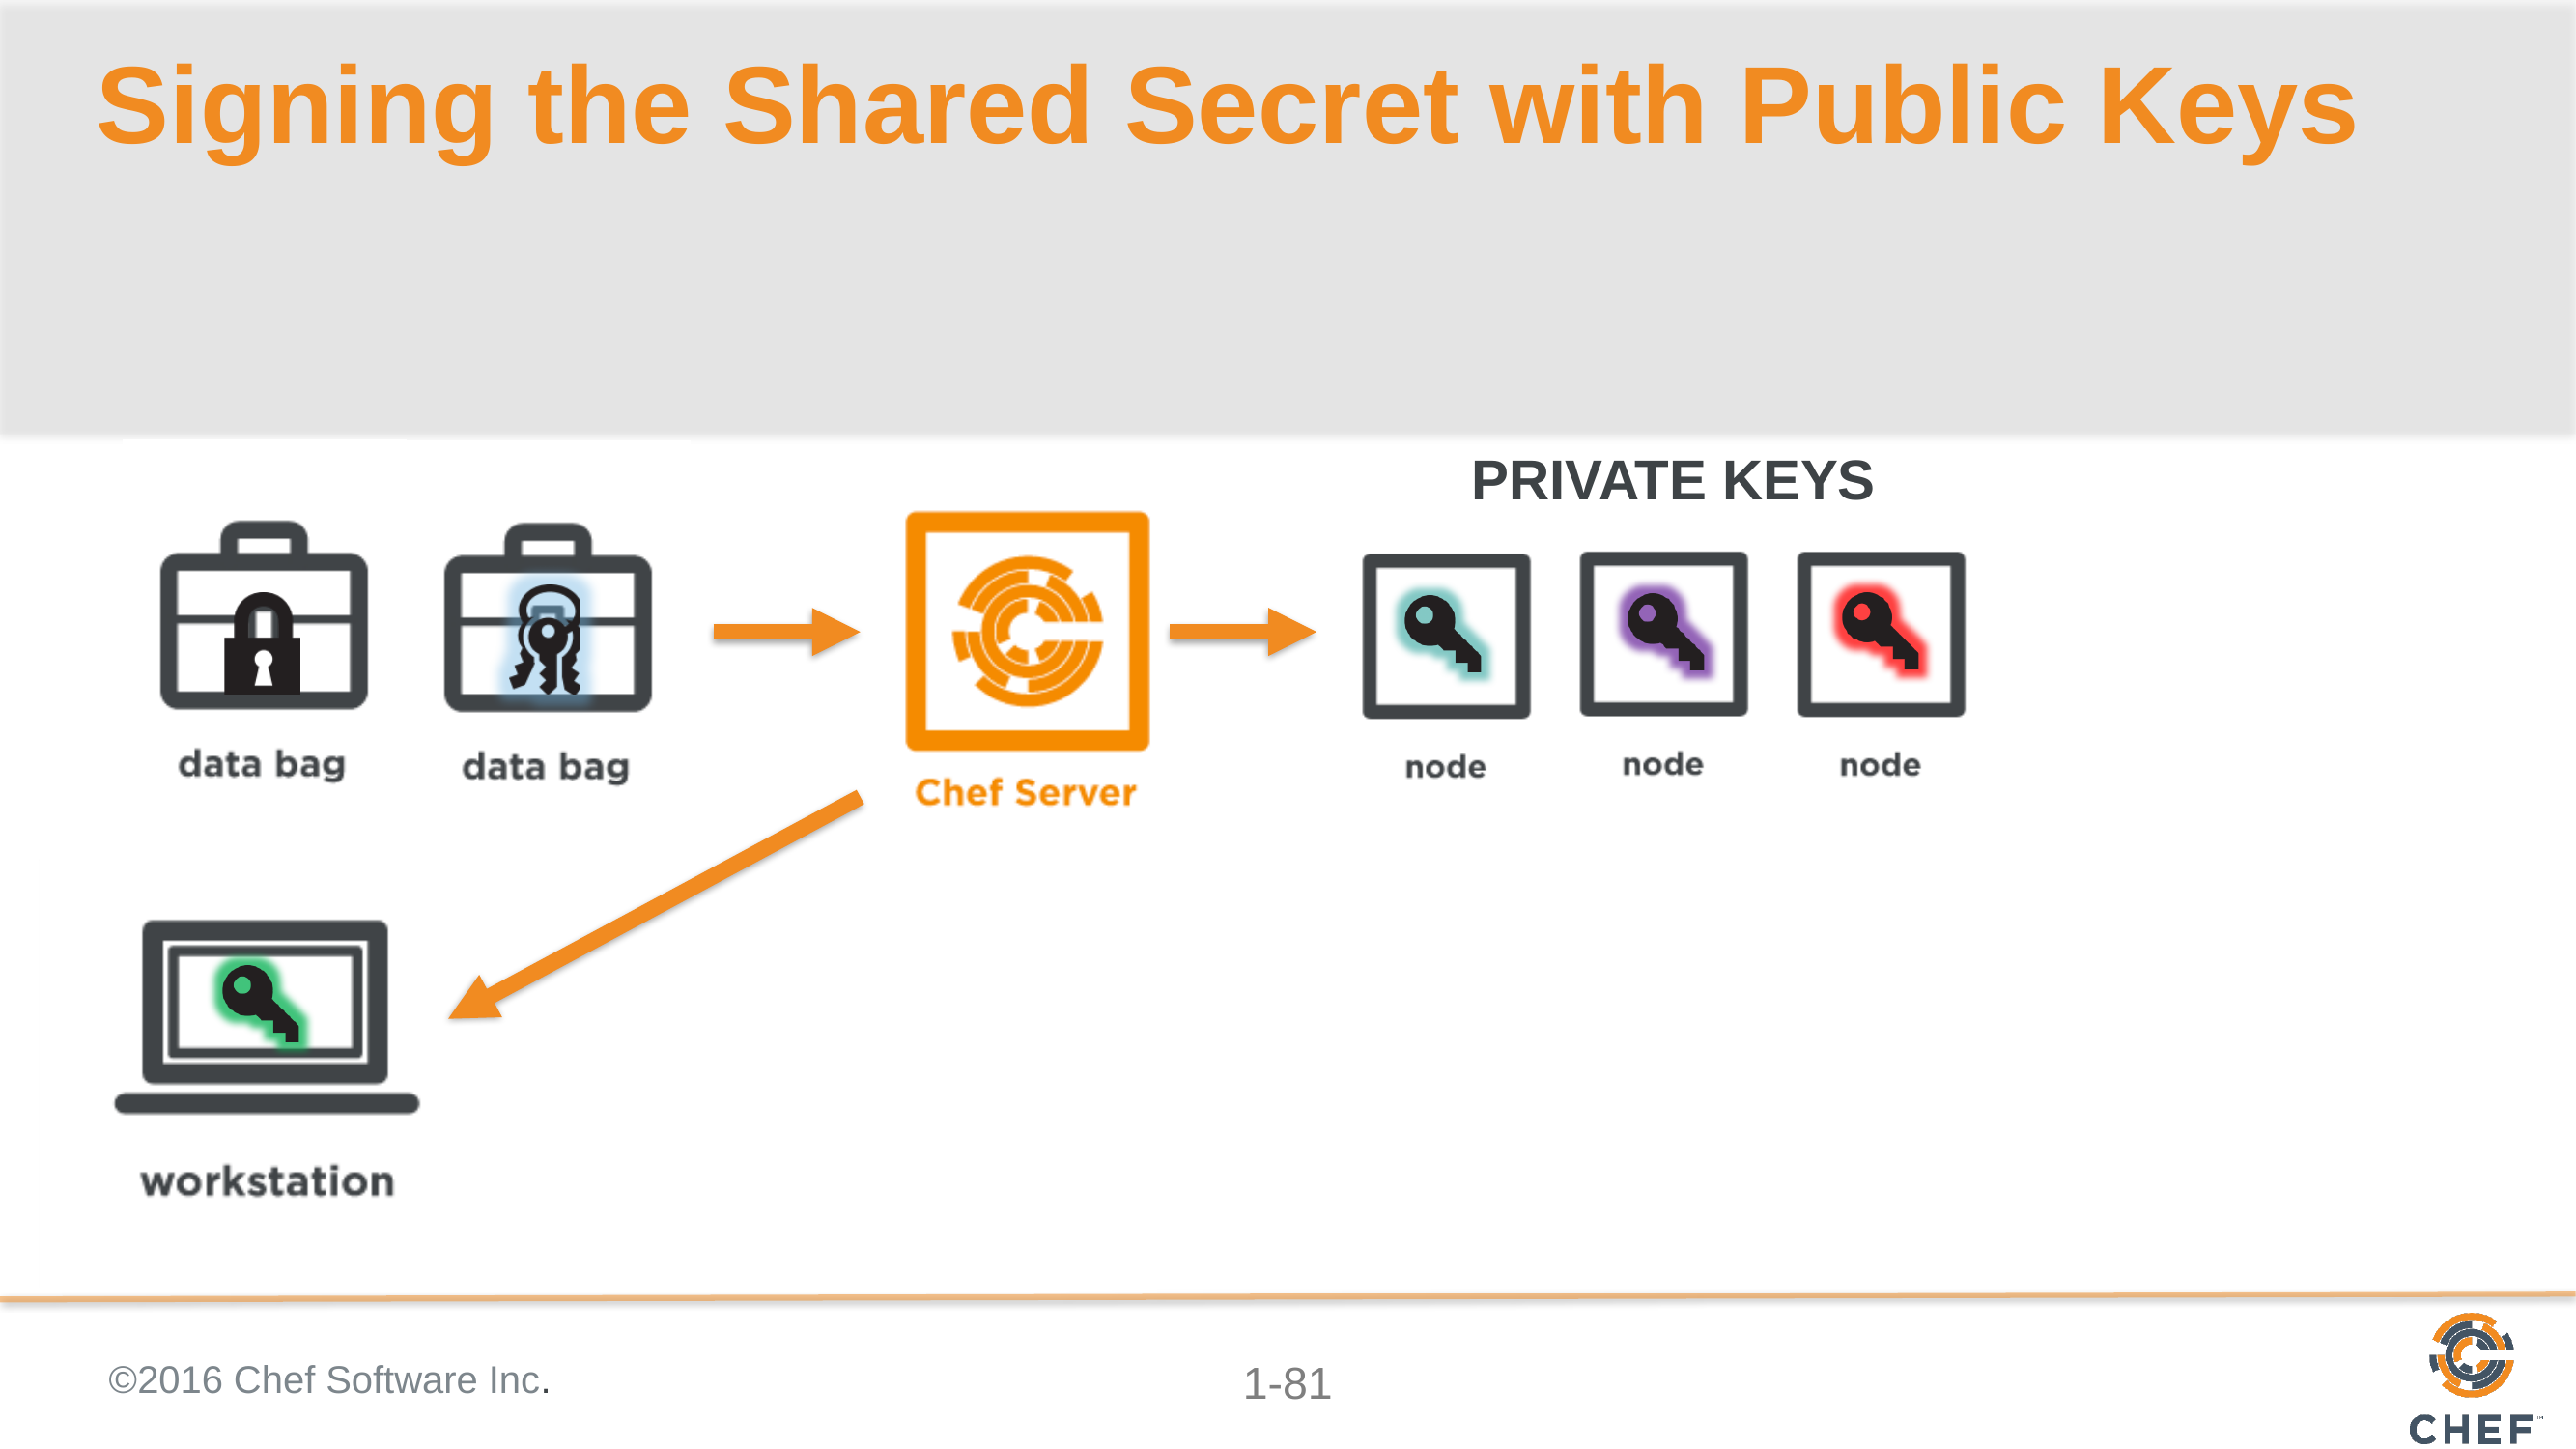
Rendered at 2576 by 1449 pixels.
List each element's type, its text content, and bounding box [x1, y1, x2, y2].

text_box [447, 796, 862, 1019]
text_box PRIVATE KEYS [1368, 429, 1979, 497]
picture [122, 438, 692, 828]
picture [1316, 496, 2016, 826]
title Signing the Shared Secret with Public Keys [96, 48, 2463, 180]
picture [38, 858, 492, 1288]
picture [2399, 1297, 2551, 1449]
picture [860, 481, 1195, 857]
